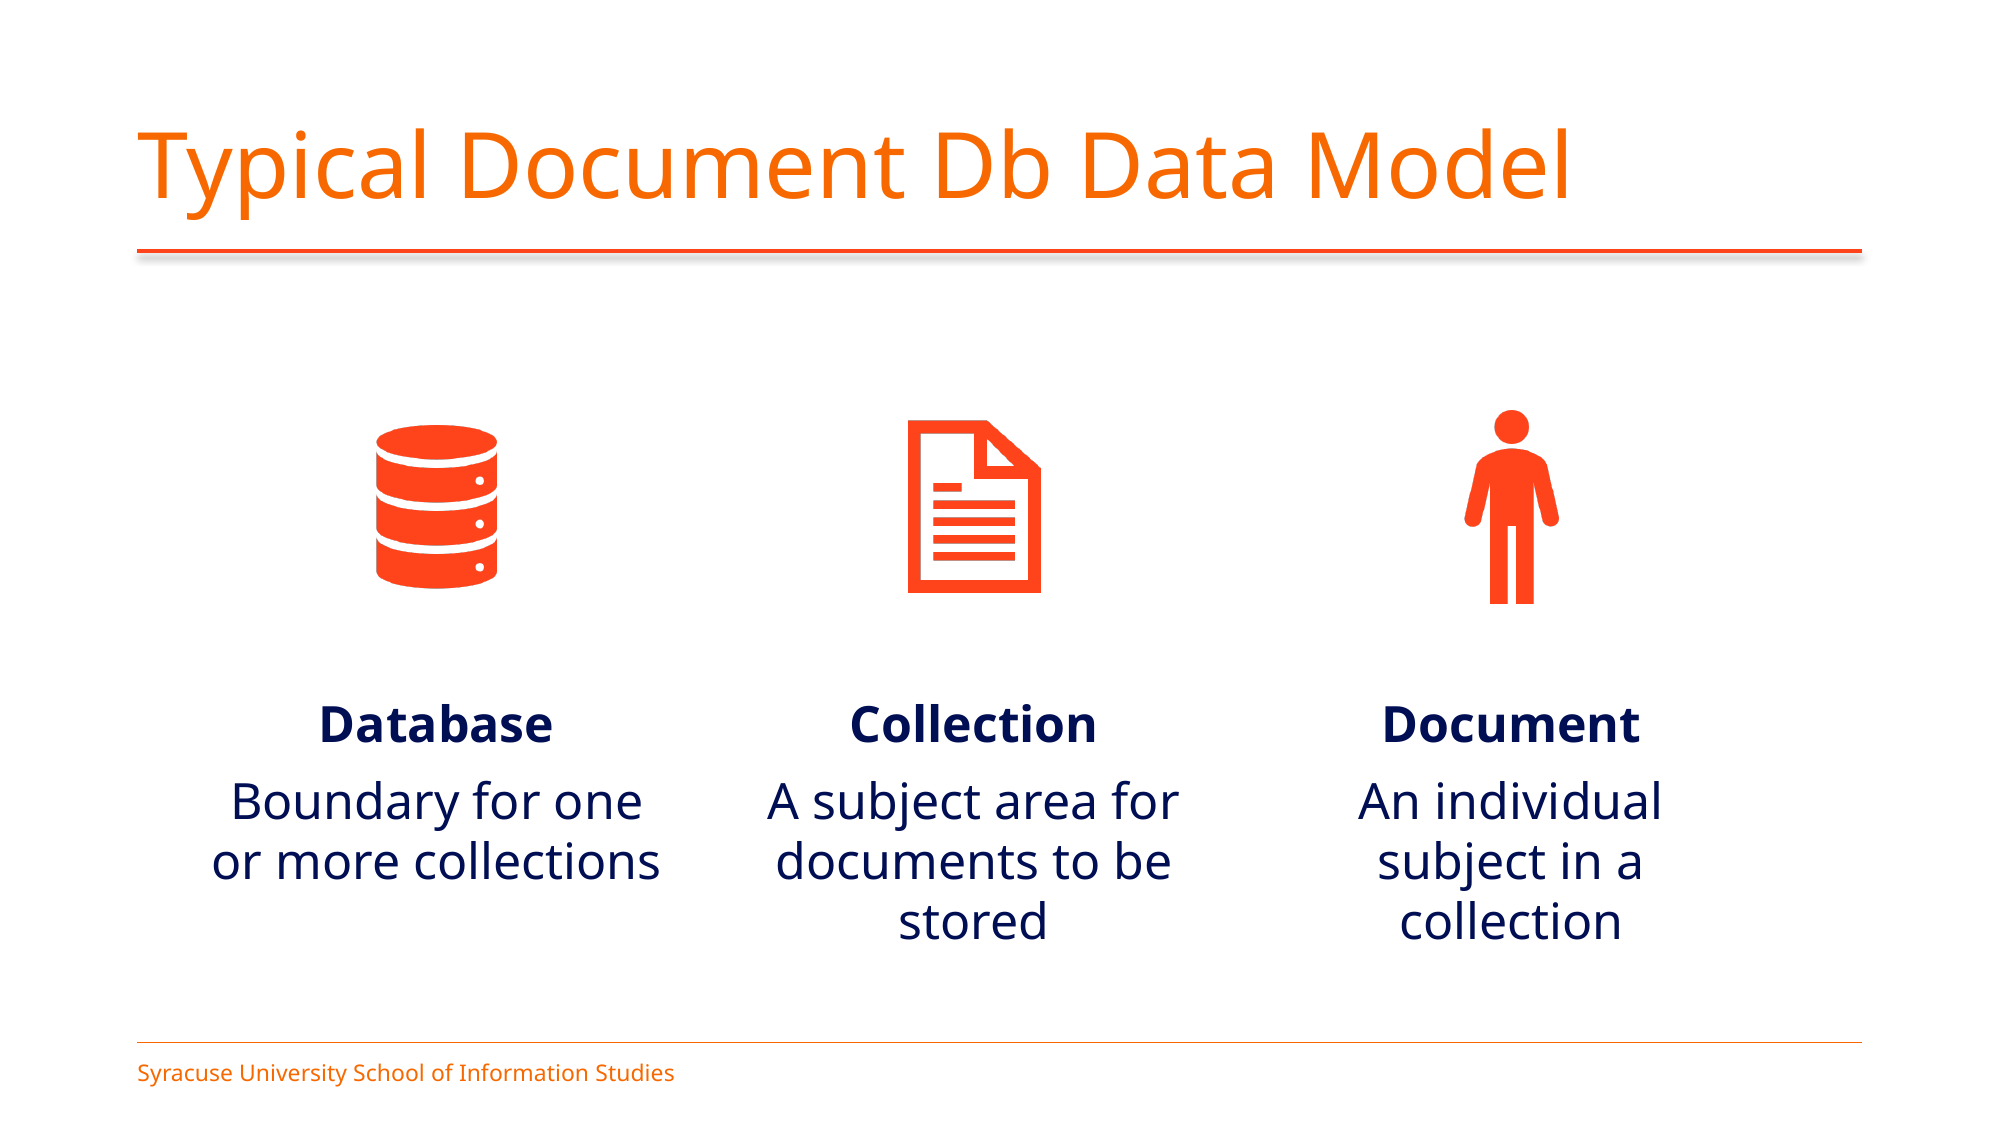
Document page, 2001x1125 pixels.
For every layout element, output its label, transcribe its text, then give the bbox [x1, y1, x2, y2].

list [178, 354, 1770, 1007]
title Typical Document Db Data Model [137, 59, 1863, 278]
